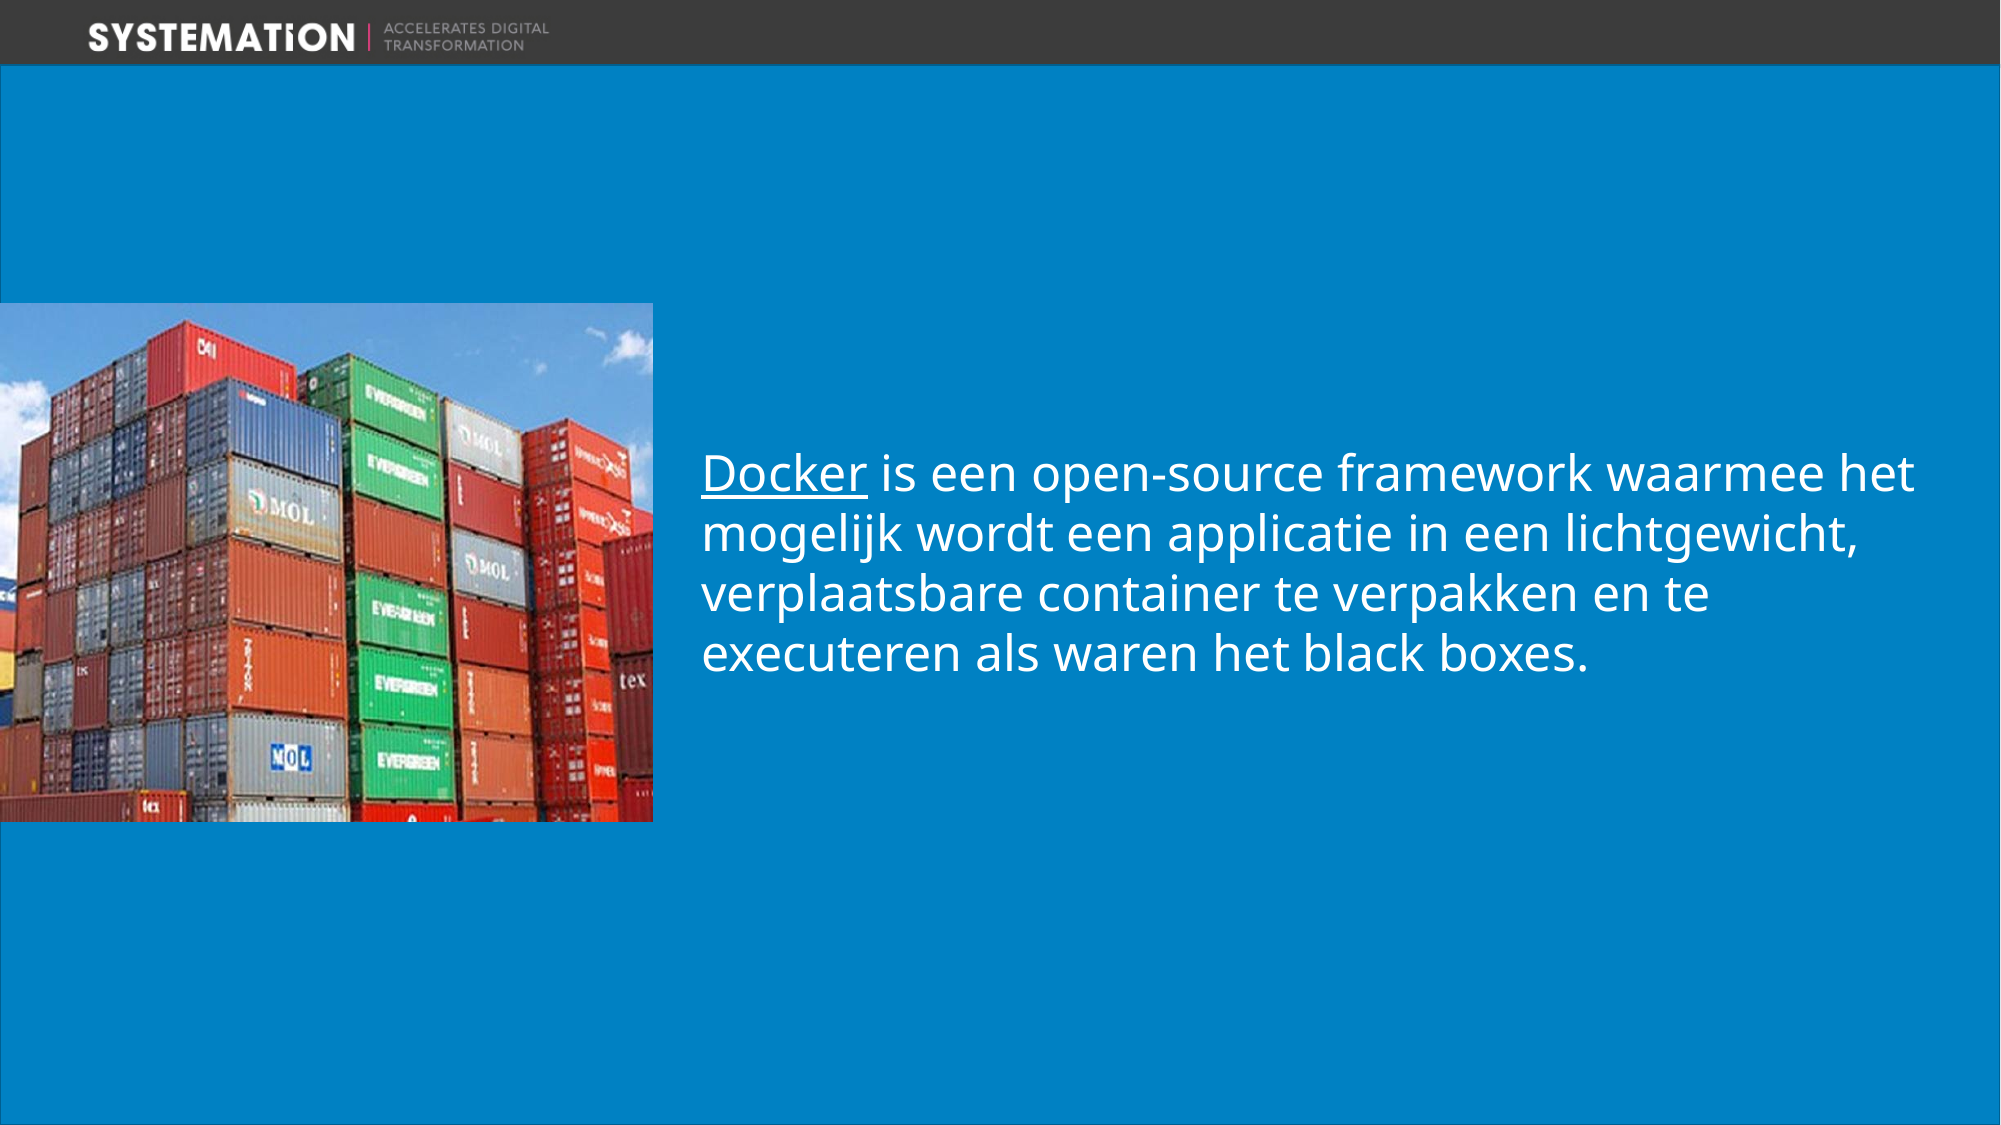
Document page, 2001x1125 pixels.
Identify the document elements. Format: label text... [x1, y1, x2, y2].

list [0, 303, 653, 822]
text_box Docker is een open-source framework waarmee het mogelijk wordt een applicatie in een lichtgewicht, verplaatsbare container te verpakken en te executeren als waren het black boxes. [686, 433, 1962, 689]
picture [0, 0, 2001, 63]
